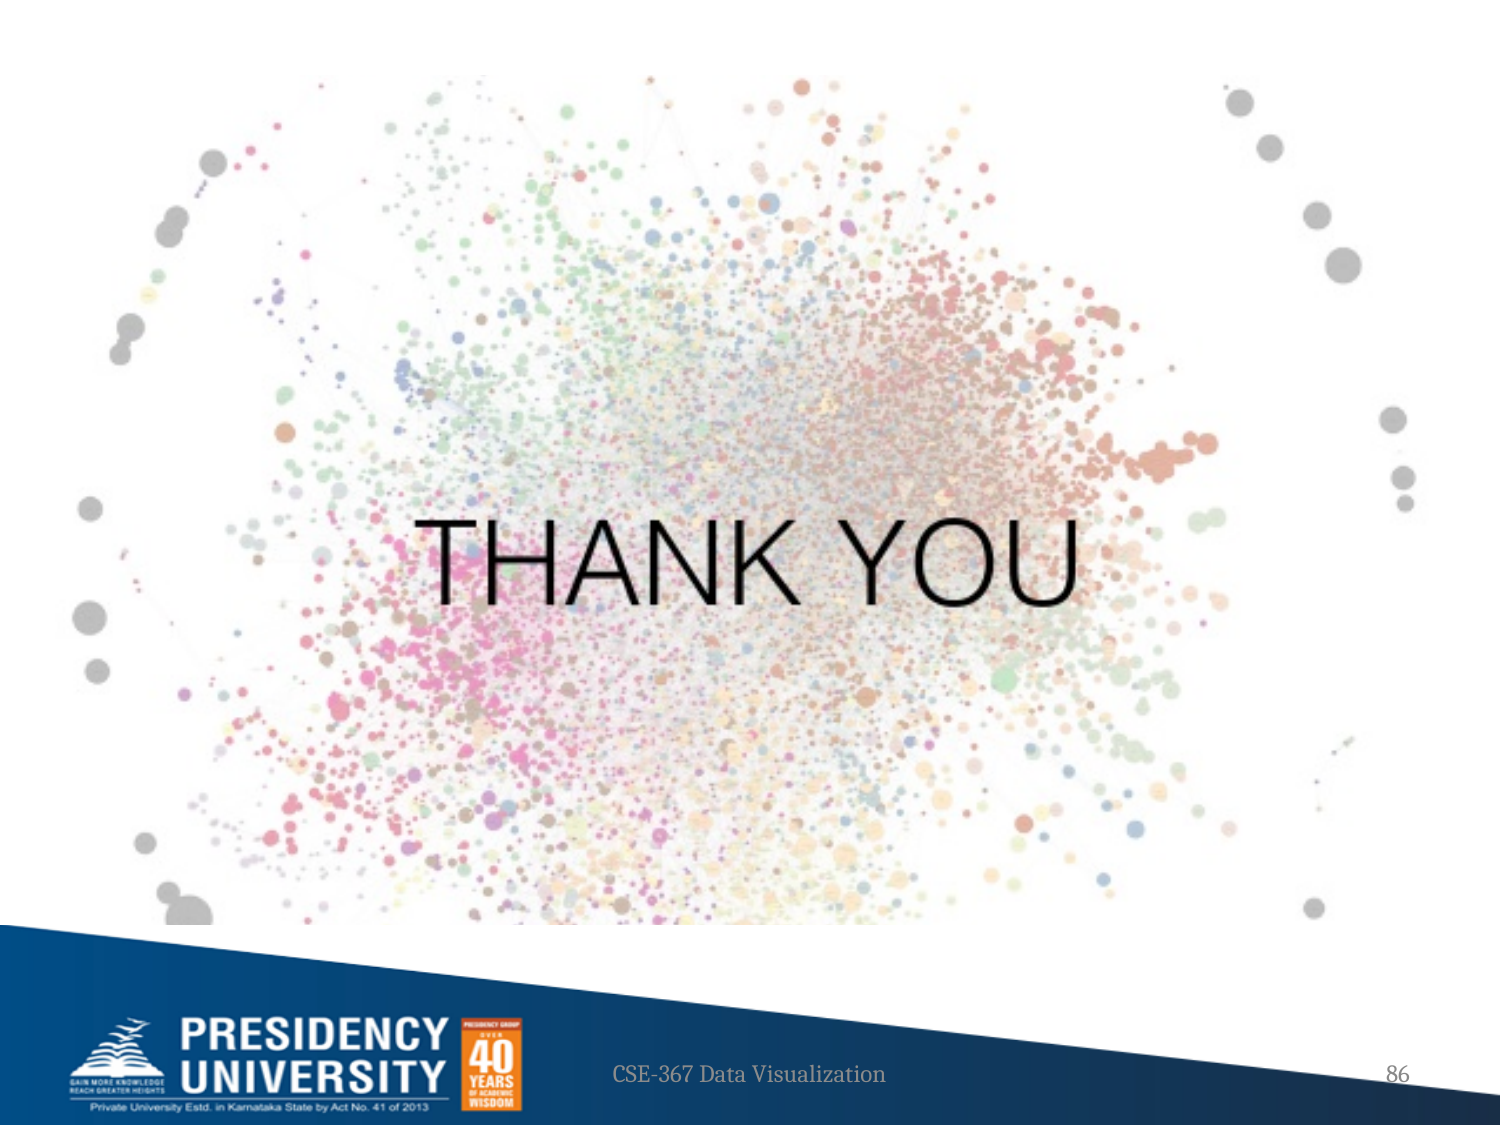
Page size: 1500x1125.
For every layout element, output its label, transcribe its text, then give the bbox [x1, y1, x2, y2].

slide_number 86 [1074, 1042, 1425, 1103]
footer CSE-367 Data Visualization [512, 1042, 988, 1103]
picture [0, 74, 1500, 1125]
